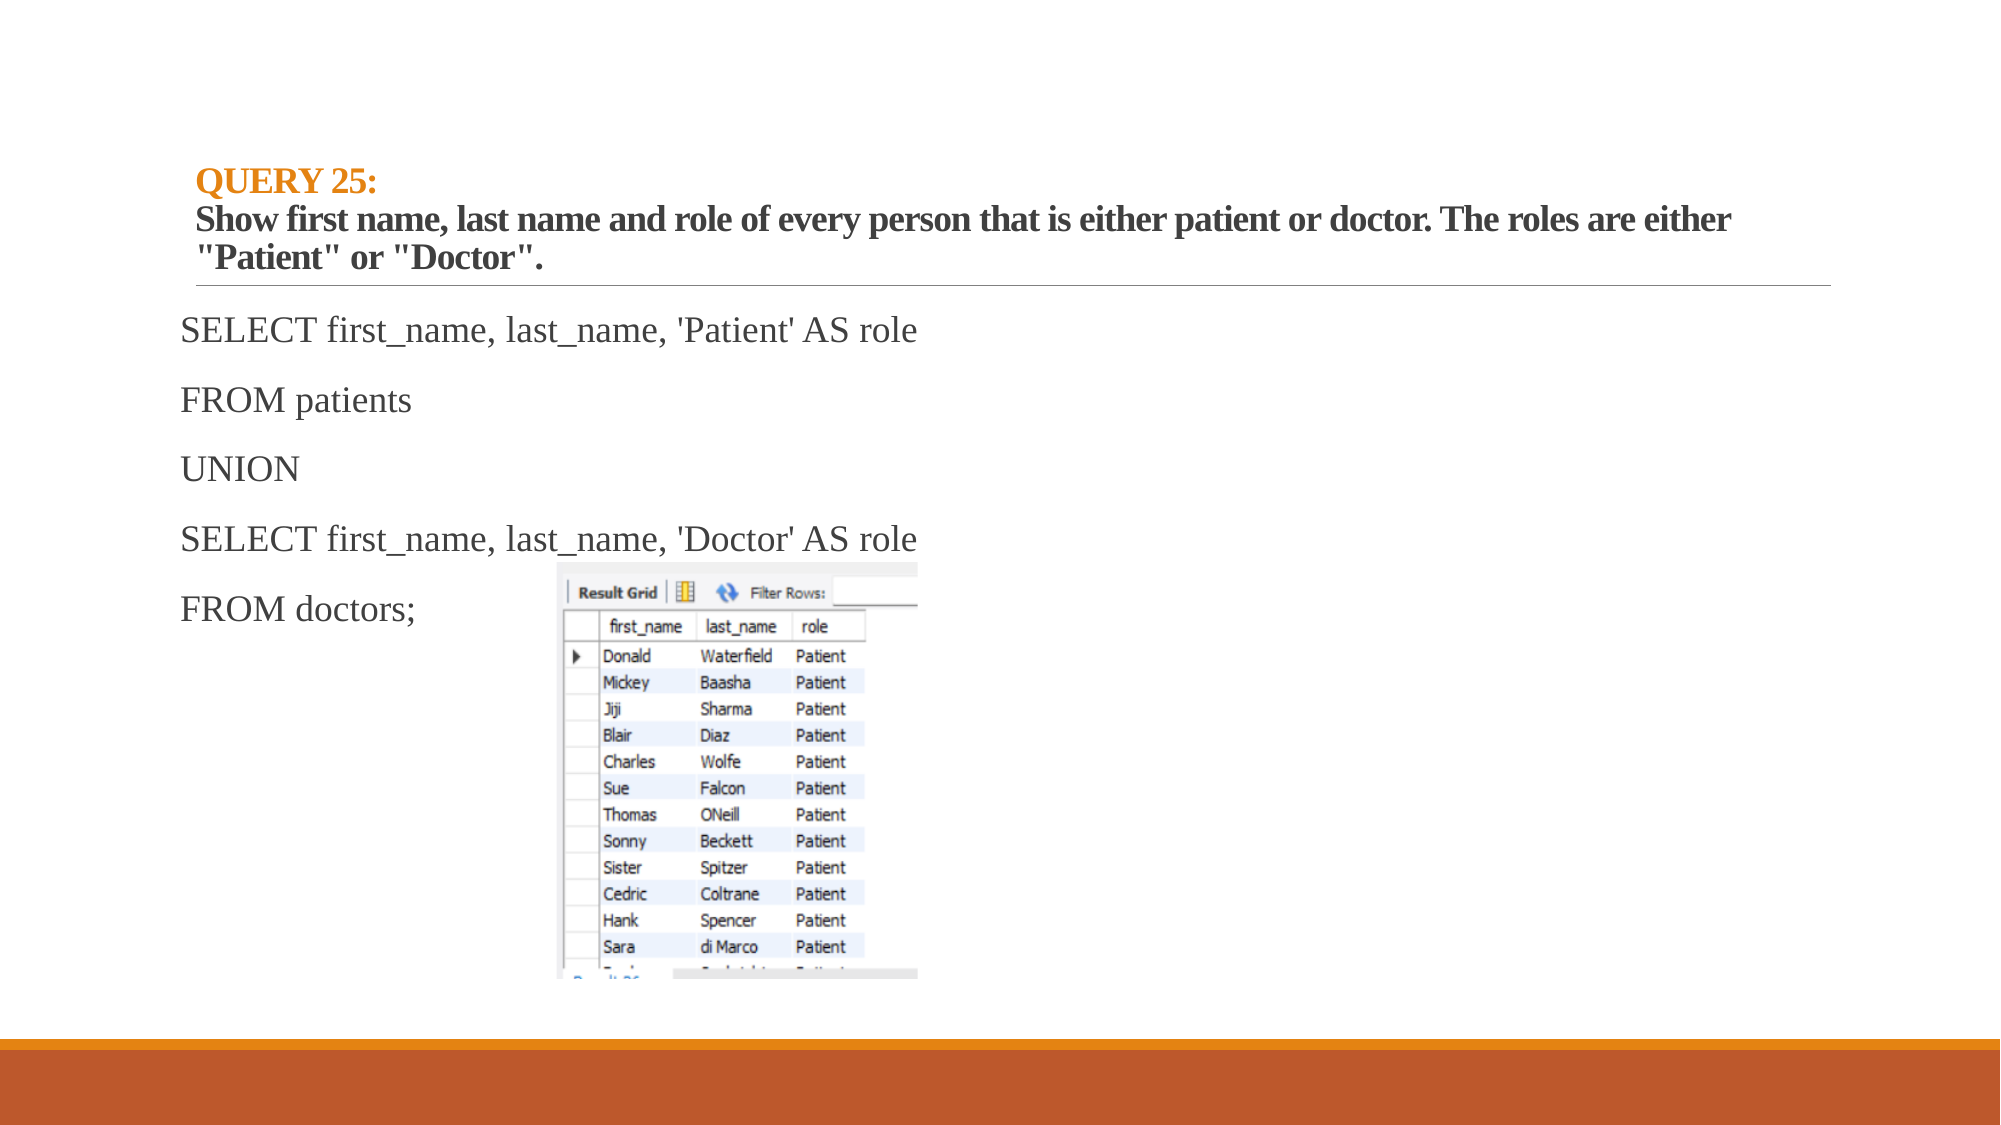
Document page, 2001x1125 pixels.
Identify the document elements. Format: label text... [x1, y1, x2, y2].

title QUERY 25: Show first name, last name and role of every person that is either patient or doctor. The roles are either "Patient" or "Doctor". [180, 47, 1830, 285]
picture [556, 561, 919, 980]
list SELECT first_name, last_name, 'Patient' AS role FROM patients UNION SELECT first_name, last_name, 'Doctor' AS role FROM doctors; [180, 302, 1830, 963]
